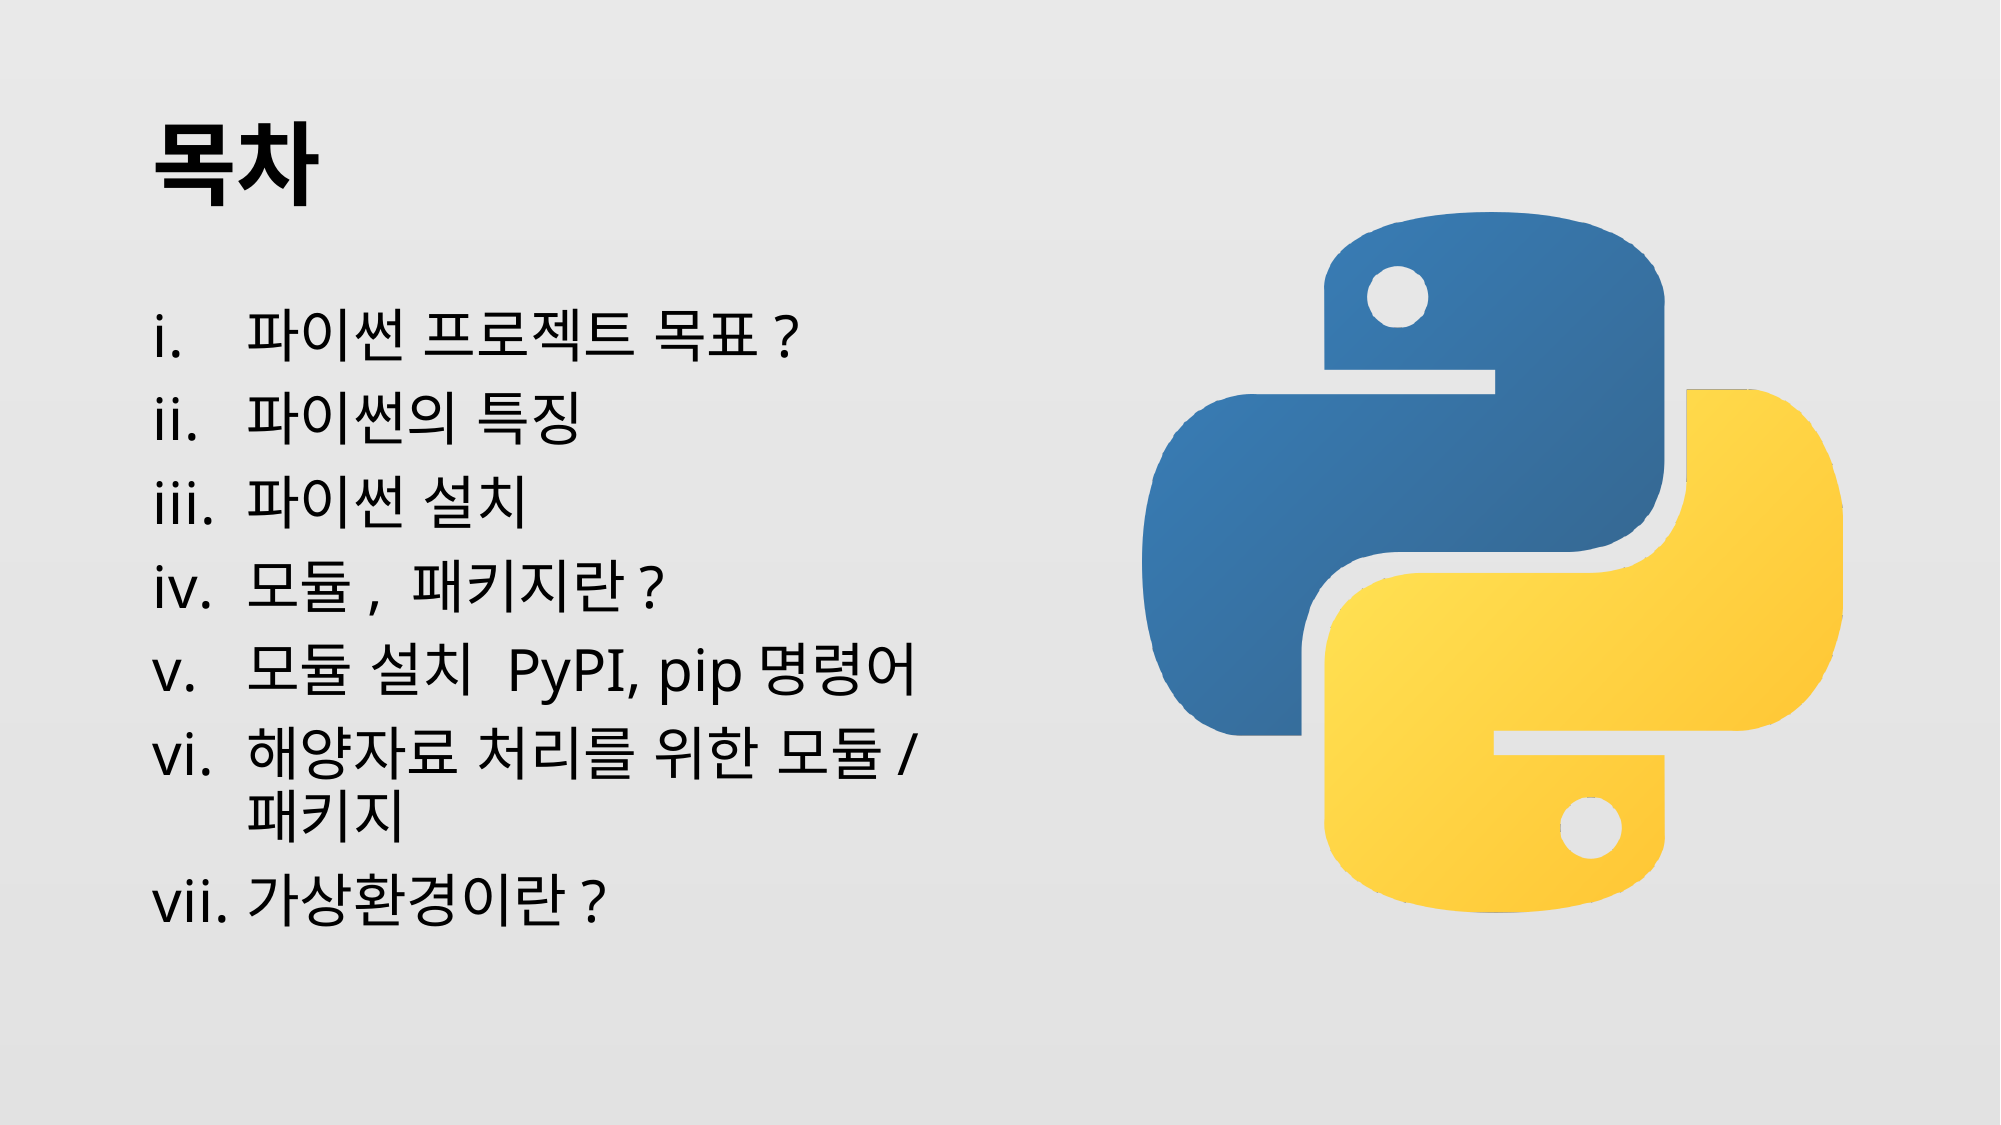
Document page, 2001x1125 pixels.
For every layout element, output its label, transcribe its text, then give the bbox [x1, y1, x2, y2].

picture [1142, 212, 1843, 913]
list 파이썬 프로젝트 목표? 파이썬의 특징 파이썬 설치 모듈, 패키지란? 모듈 설치 PyPI, pip명령어 해양자료 처리를 위한 모듈/패키지 가상환경이란? [137, 299, 1104, 1014]
title 목차 [137, 59, 1863, 278]
